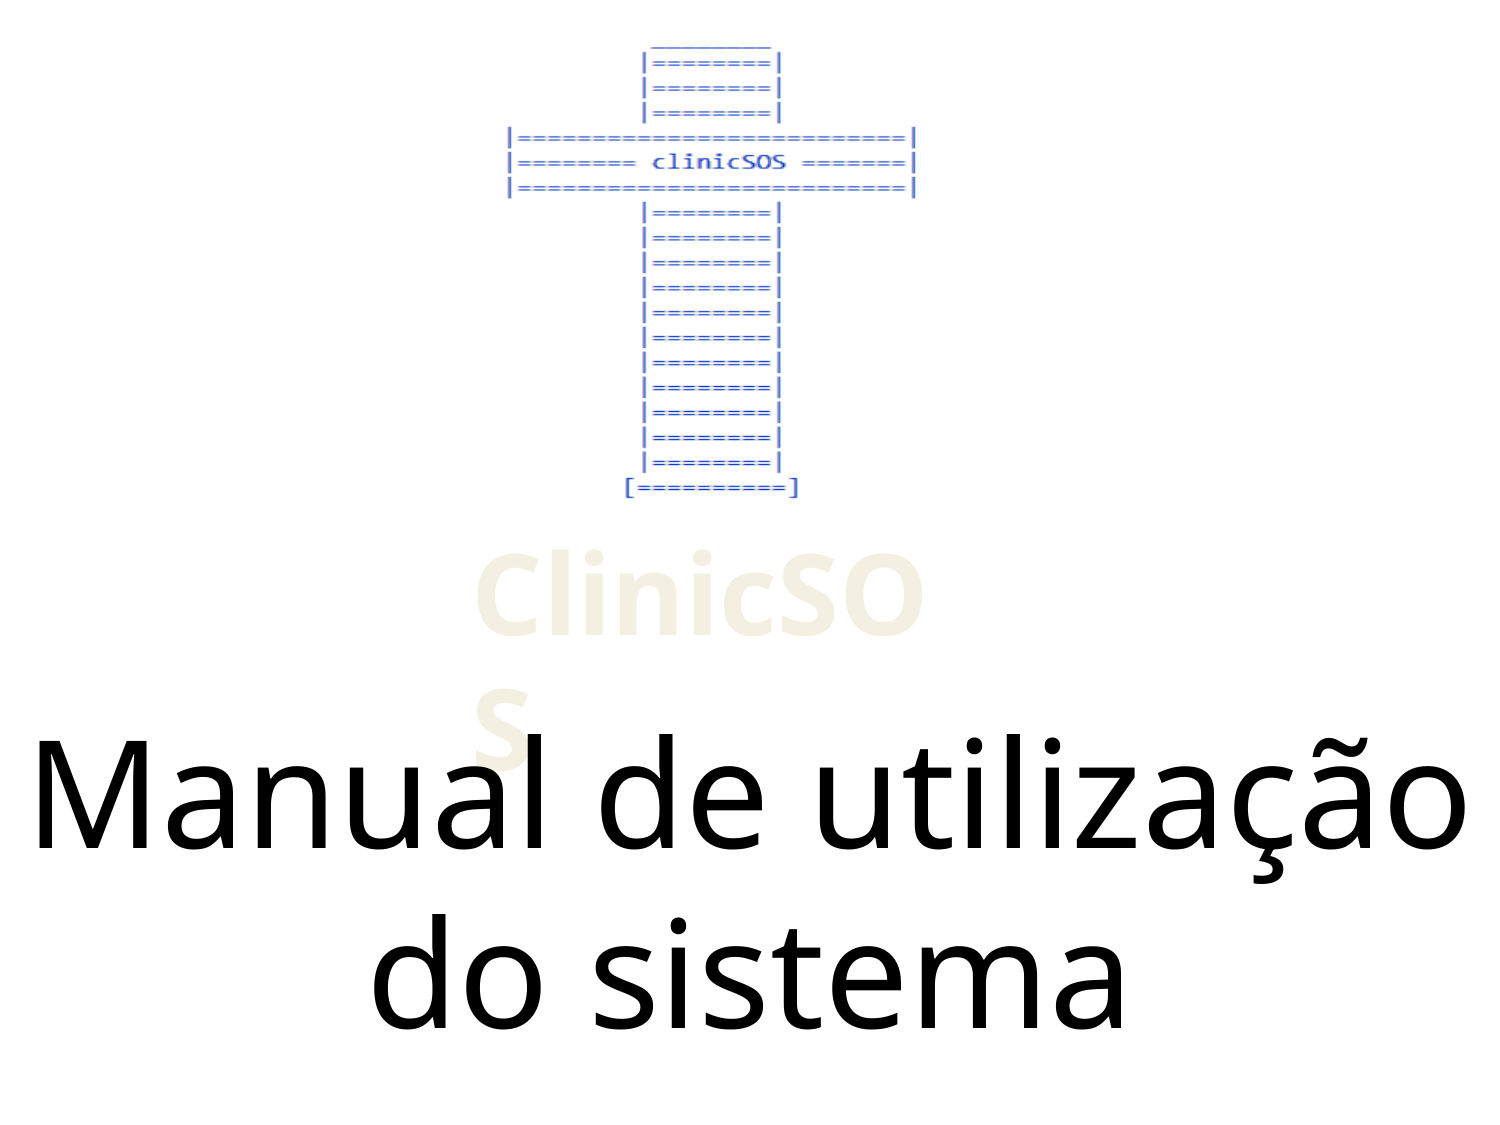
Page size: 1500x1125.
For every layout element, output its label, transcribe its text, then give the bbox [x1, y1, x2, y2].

picture [480, 34, 985, 528]
text_box ClinicSOS [456, 515, 996, 691]
text_box Manual de utilização do sistema [0, 691, 1500, 1067]
